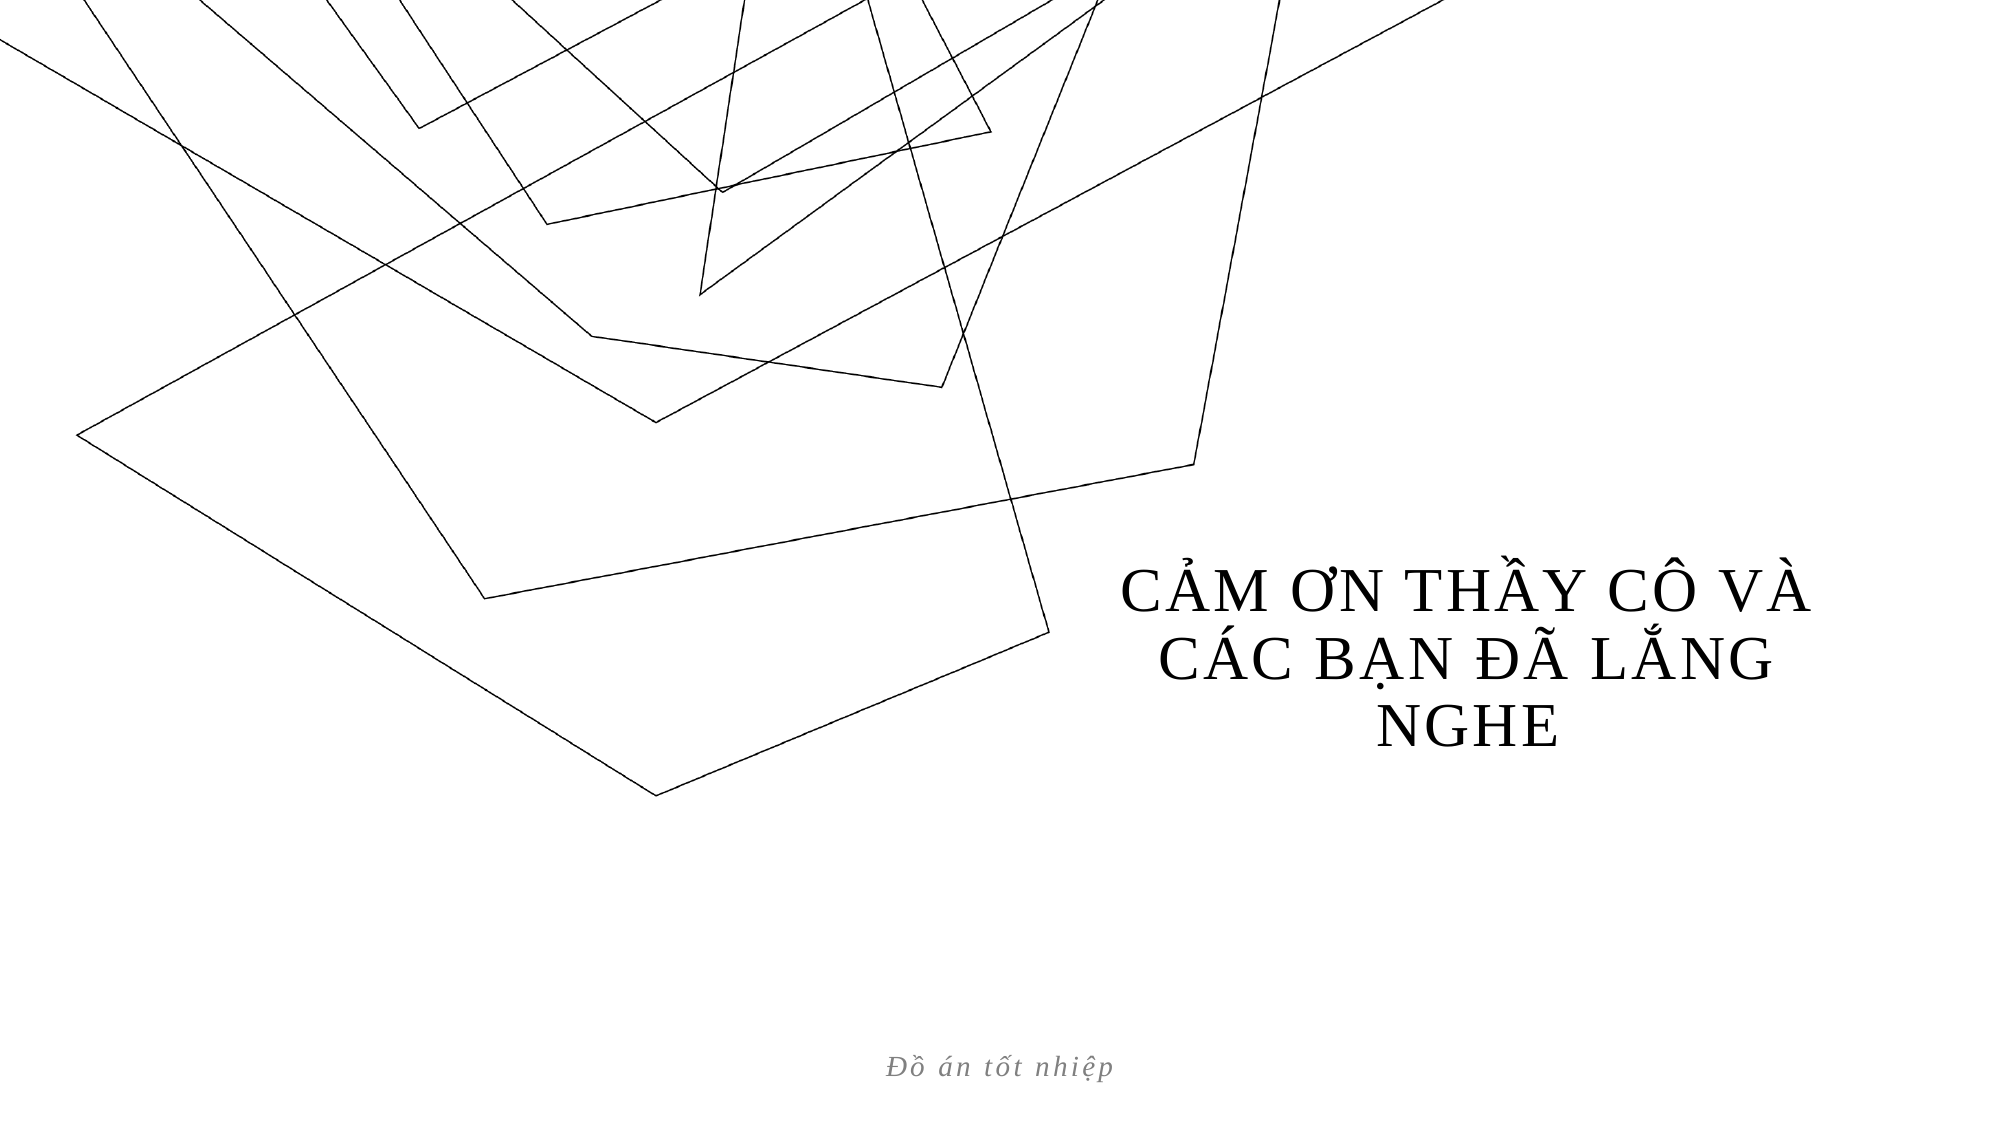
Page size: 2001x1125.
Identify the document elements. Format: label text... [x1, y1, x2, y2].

picture [0, 0, 1557, 830]
title Cảm ơn thầy cô và các bạn đã lắng nghe [1062, 515, 1874, 768]
text_box Đồ án tốt nhiệp [662, 1044, 1338, 1104]
